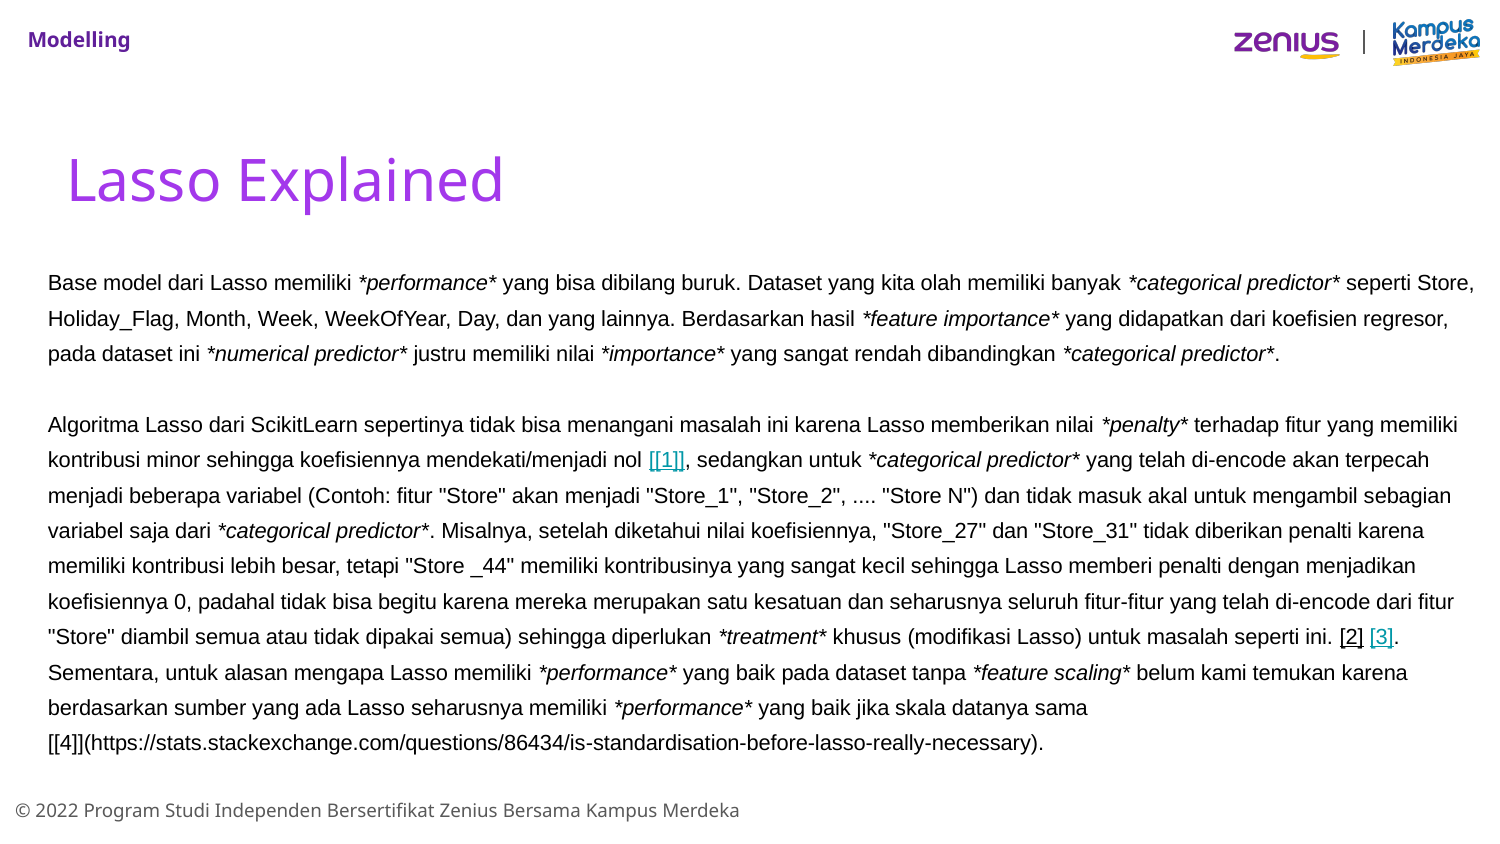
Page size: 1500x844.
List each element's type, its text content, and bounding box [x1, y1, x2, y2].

text_box © 2022 Program Studi Independen Bersertifikat Zenius Bersama Kampus Merdeka [0, 787, 1468, 833]
text_box Base model dari Lasso memiliki *performance* yang bisa dibilang buruk. Dataset yang kita olah memiliki banyak *categorical predictor* seperti Store, Holiday_Flag, Month, Week, WeekOfYear, Day, dan yang lainnya. Berdasarkan hasil *feature importance* yang didapatkan dari koefisien regresor, pada dataset ini *numerical predictor* justru memiliki nilai *importance* yang sangat rendah dibandingkan *categorical predictor*. Algoritma Lasso dari ScikitLearn sepertinya tidak bisa menangani masalah ini karena Lasso memberikan nilai *penalty* terhadap fitur yang memiliki kontribusi minor sehingga koefisiennya mendekati/menjadi nol [[1]], sedangkan untuk *categorical predictor* yang telah di-encode akan terpecah menjadi beberapa variabel (Contoh: fitur "Store" akan menjadi "Store_1", "Store_2", .... "Store N") dan tidak masuk akal untuk mengambil sebagian variabel saja dari *categorical predictor*. Misalnya, setelah diketahui nilai koefisiennya, "Store_27" dan "Store_31" tidak diberikan penalti karena memiliki kontribusi lebih besar, tetapi "Store _44" memiliki kontribusinya yang sangat kecil sehingga Lasso memberi penalti dengan menjadikan koefisiennya 0, padahal tidak bisa begitu karena mereka merupakan satu kesatuan dan seharusnya seluruh fitur-fitur yang telah di-encode dari fitur "Store" diambil semua atau tidak dipakai semua) sehingga diperlukan *treatment* khusus (modifikasi Lasso) untuk masalah seperti ini. [2] [3]. Sementara, untuk alasan mengapa Lasso memiliki *performance* yang baik pada dataset tanpa *feature scaling* belum kami temukan karena berdasarkan sumber yang ada Lasso seharusnya memiliki *performance* yang baik jika skala datanya sama [[4]](https://stats.stackexchange.com/questions/86434/is-standardisation-before-lasso-really-necessary). [32, 244, 1500, 771]
text_box Modelling [12, 14, 1011, 65]
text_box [1230, 15, 1480, 69]
title Lasso Explained [51, 110, 1443, 244]
